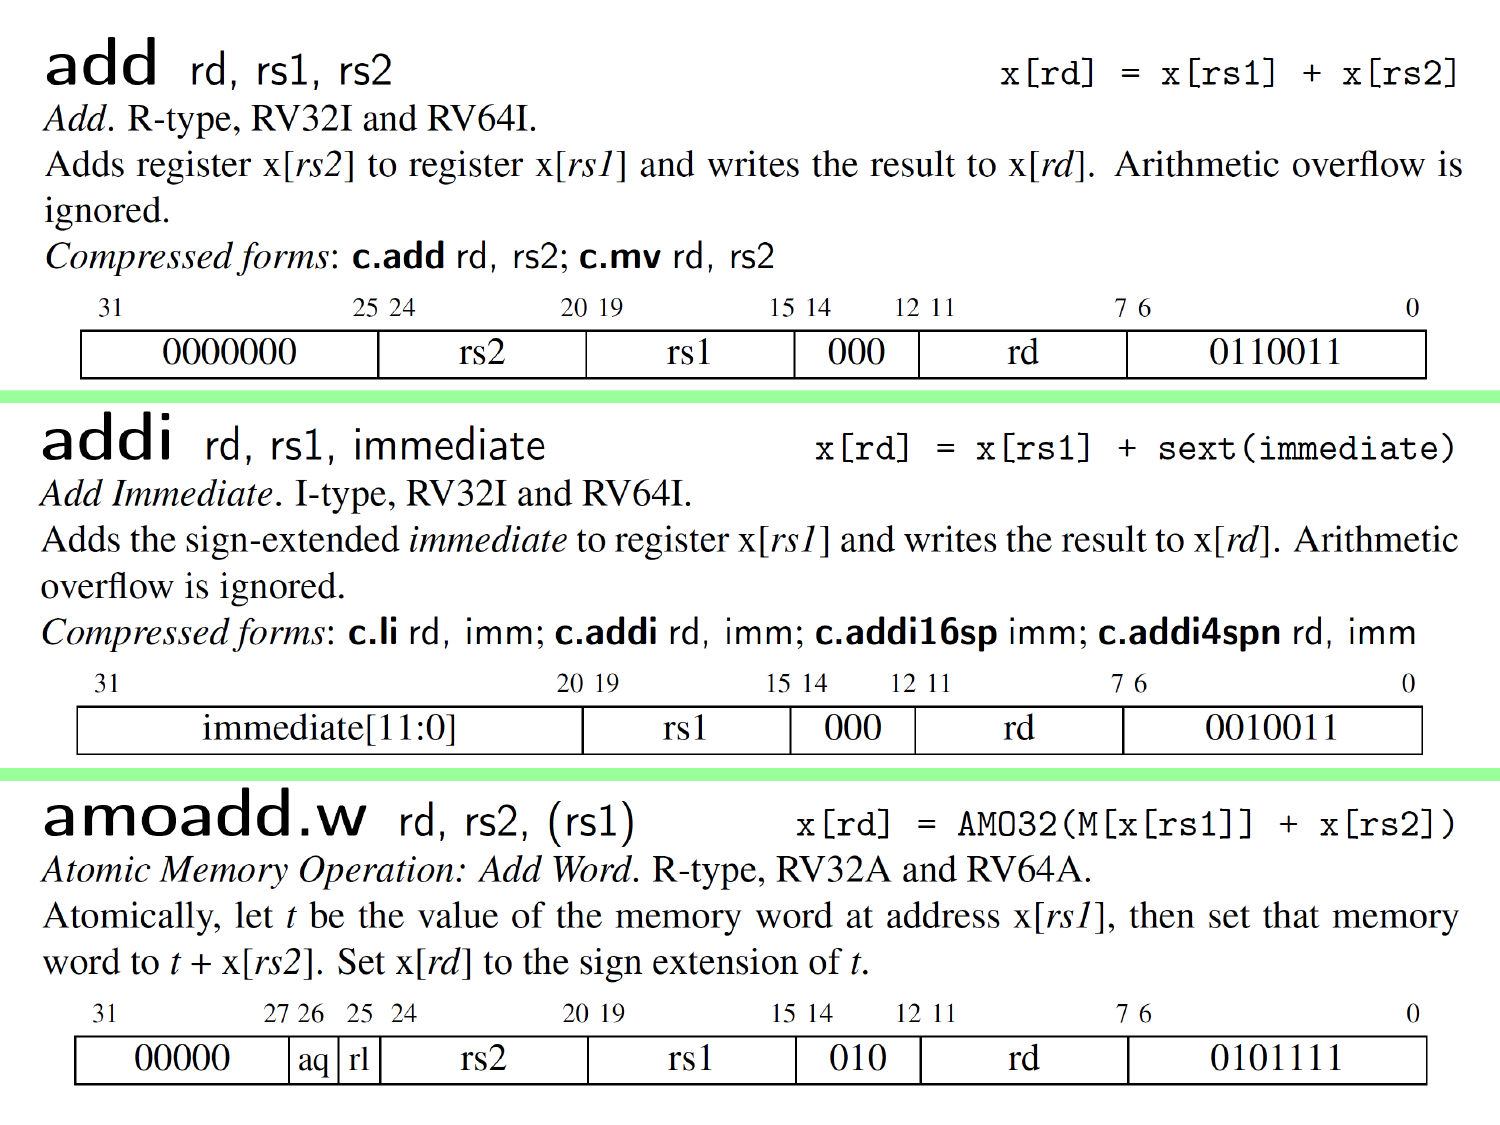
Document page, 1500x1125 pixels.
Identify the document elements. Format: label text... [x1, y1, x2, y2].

picture [29, 405, 1471, 771]
picture [29, 777, 1471, 1099]
picture [29, 28, 1471, 395]
text_box · [1470, 775, 1493, 781]
text_box · [5, 775, 29, 781]
text_box · [5, 398, 1493, 403]
